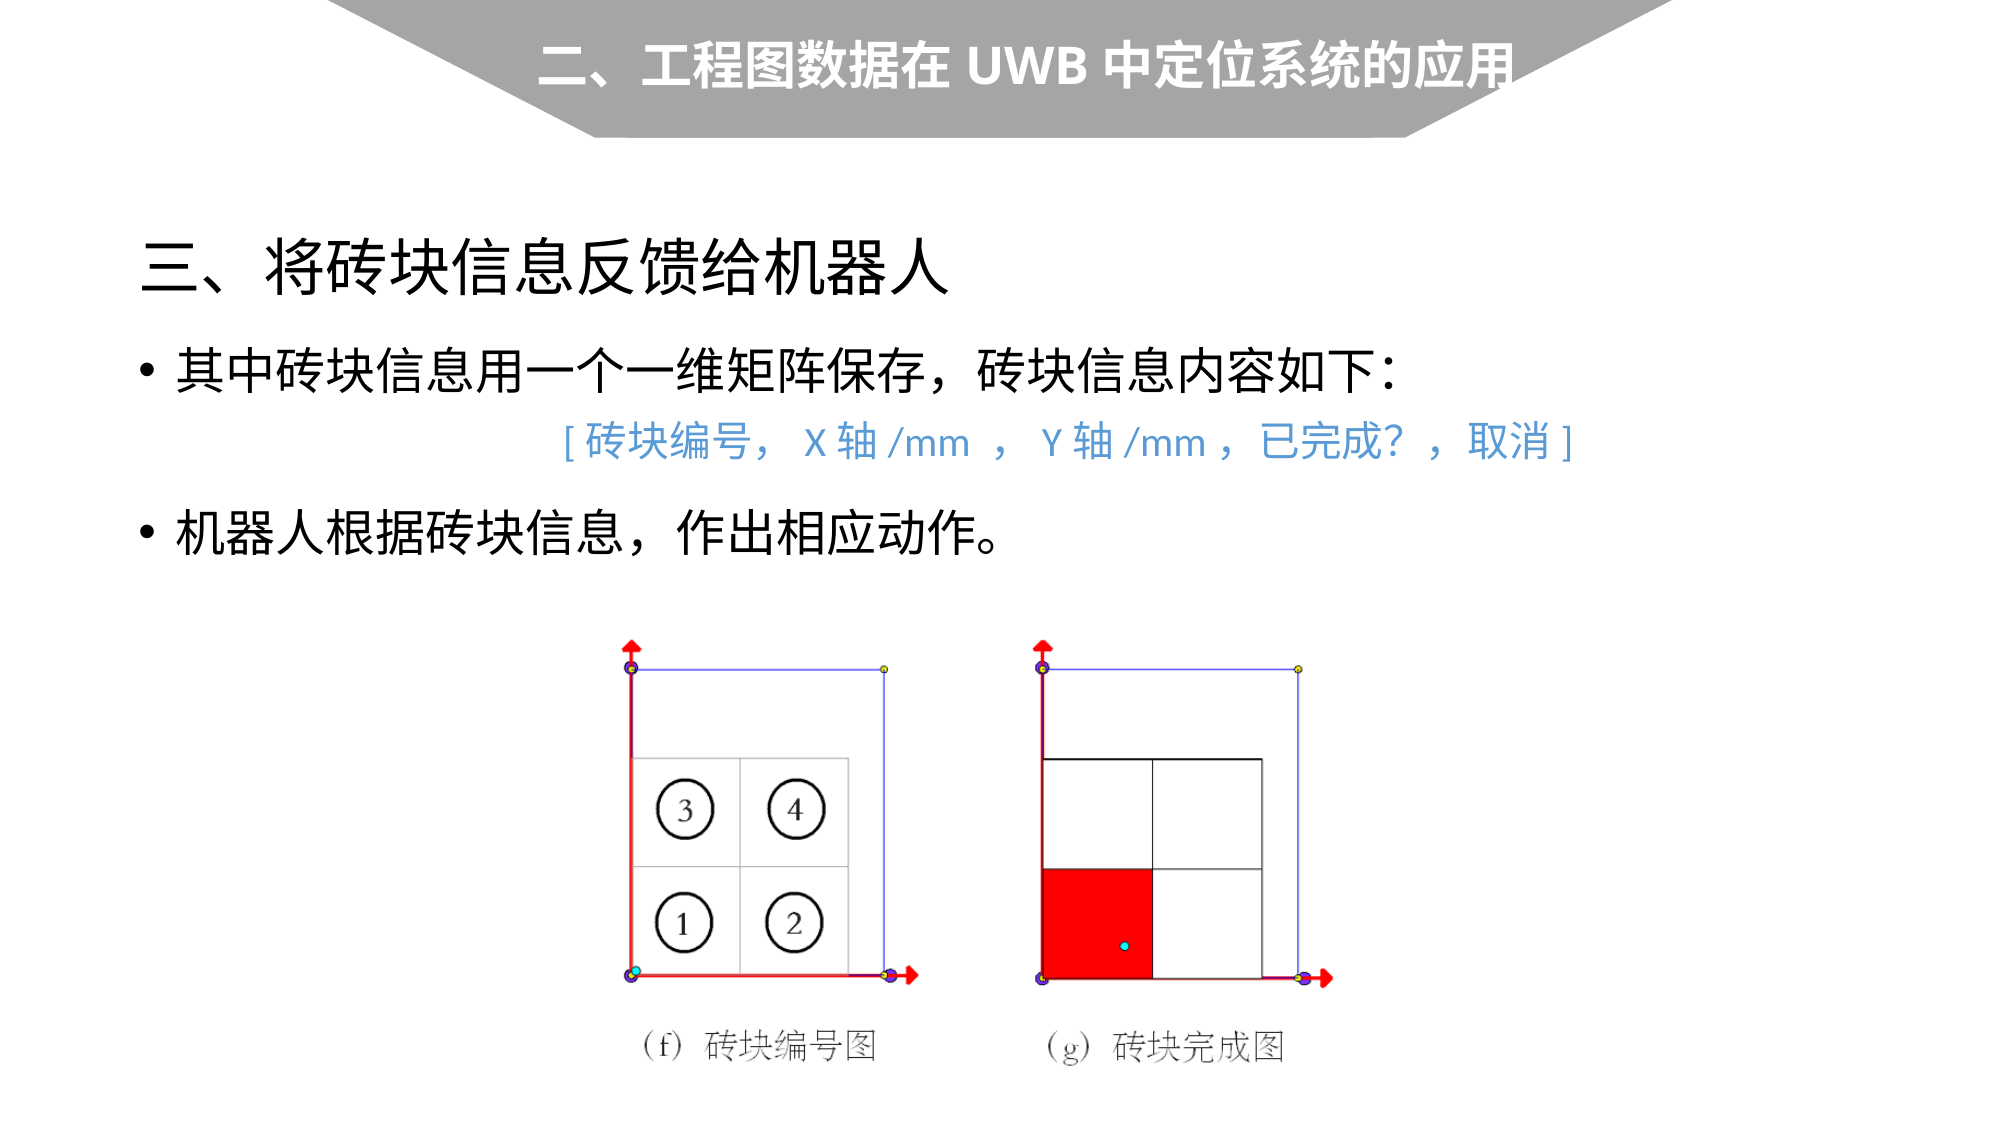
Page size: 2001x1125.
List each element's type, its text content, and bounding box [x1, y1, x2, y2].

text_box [325, 0, 1675, 153]
picture [565, 633, 1379, 1071]
list 三、将砖块信息反馈给机器人 其中砖块信息用一个一维矩阵保存，砖块信息内容如下： [砖块编号，X轴/mm ，Y轴/mm，已完成？，取消] 机器人根据砖块信息，作出相应动作。 [123, 228, 1975, 669]
